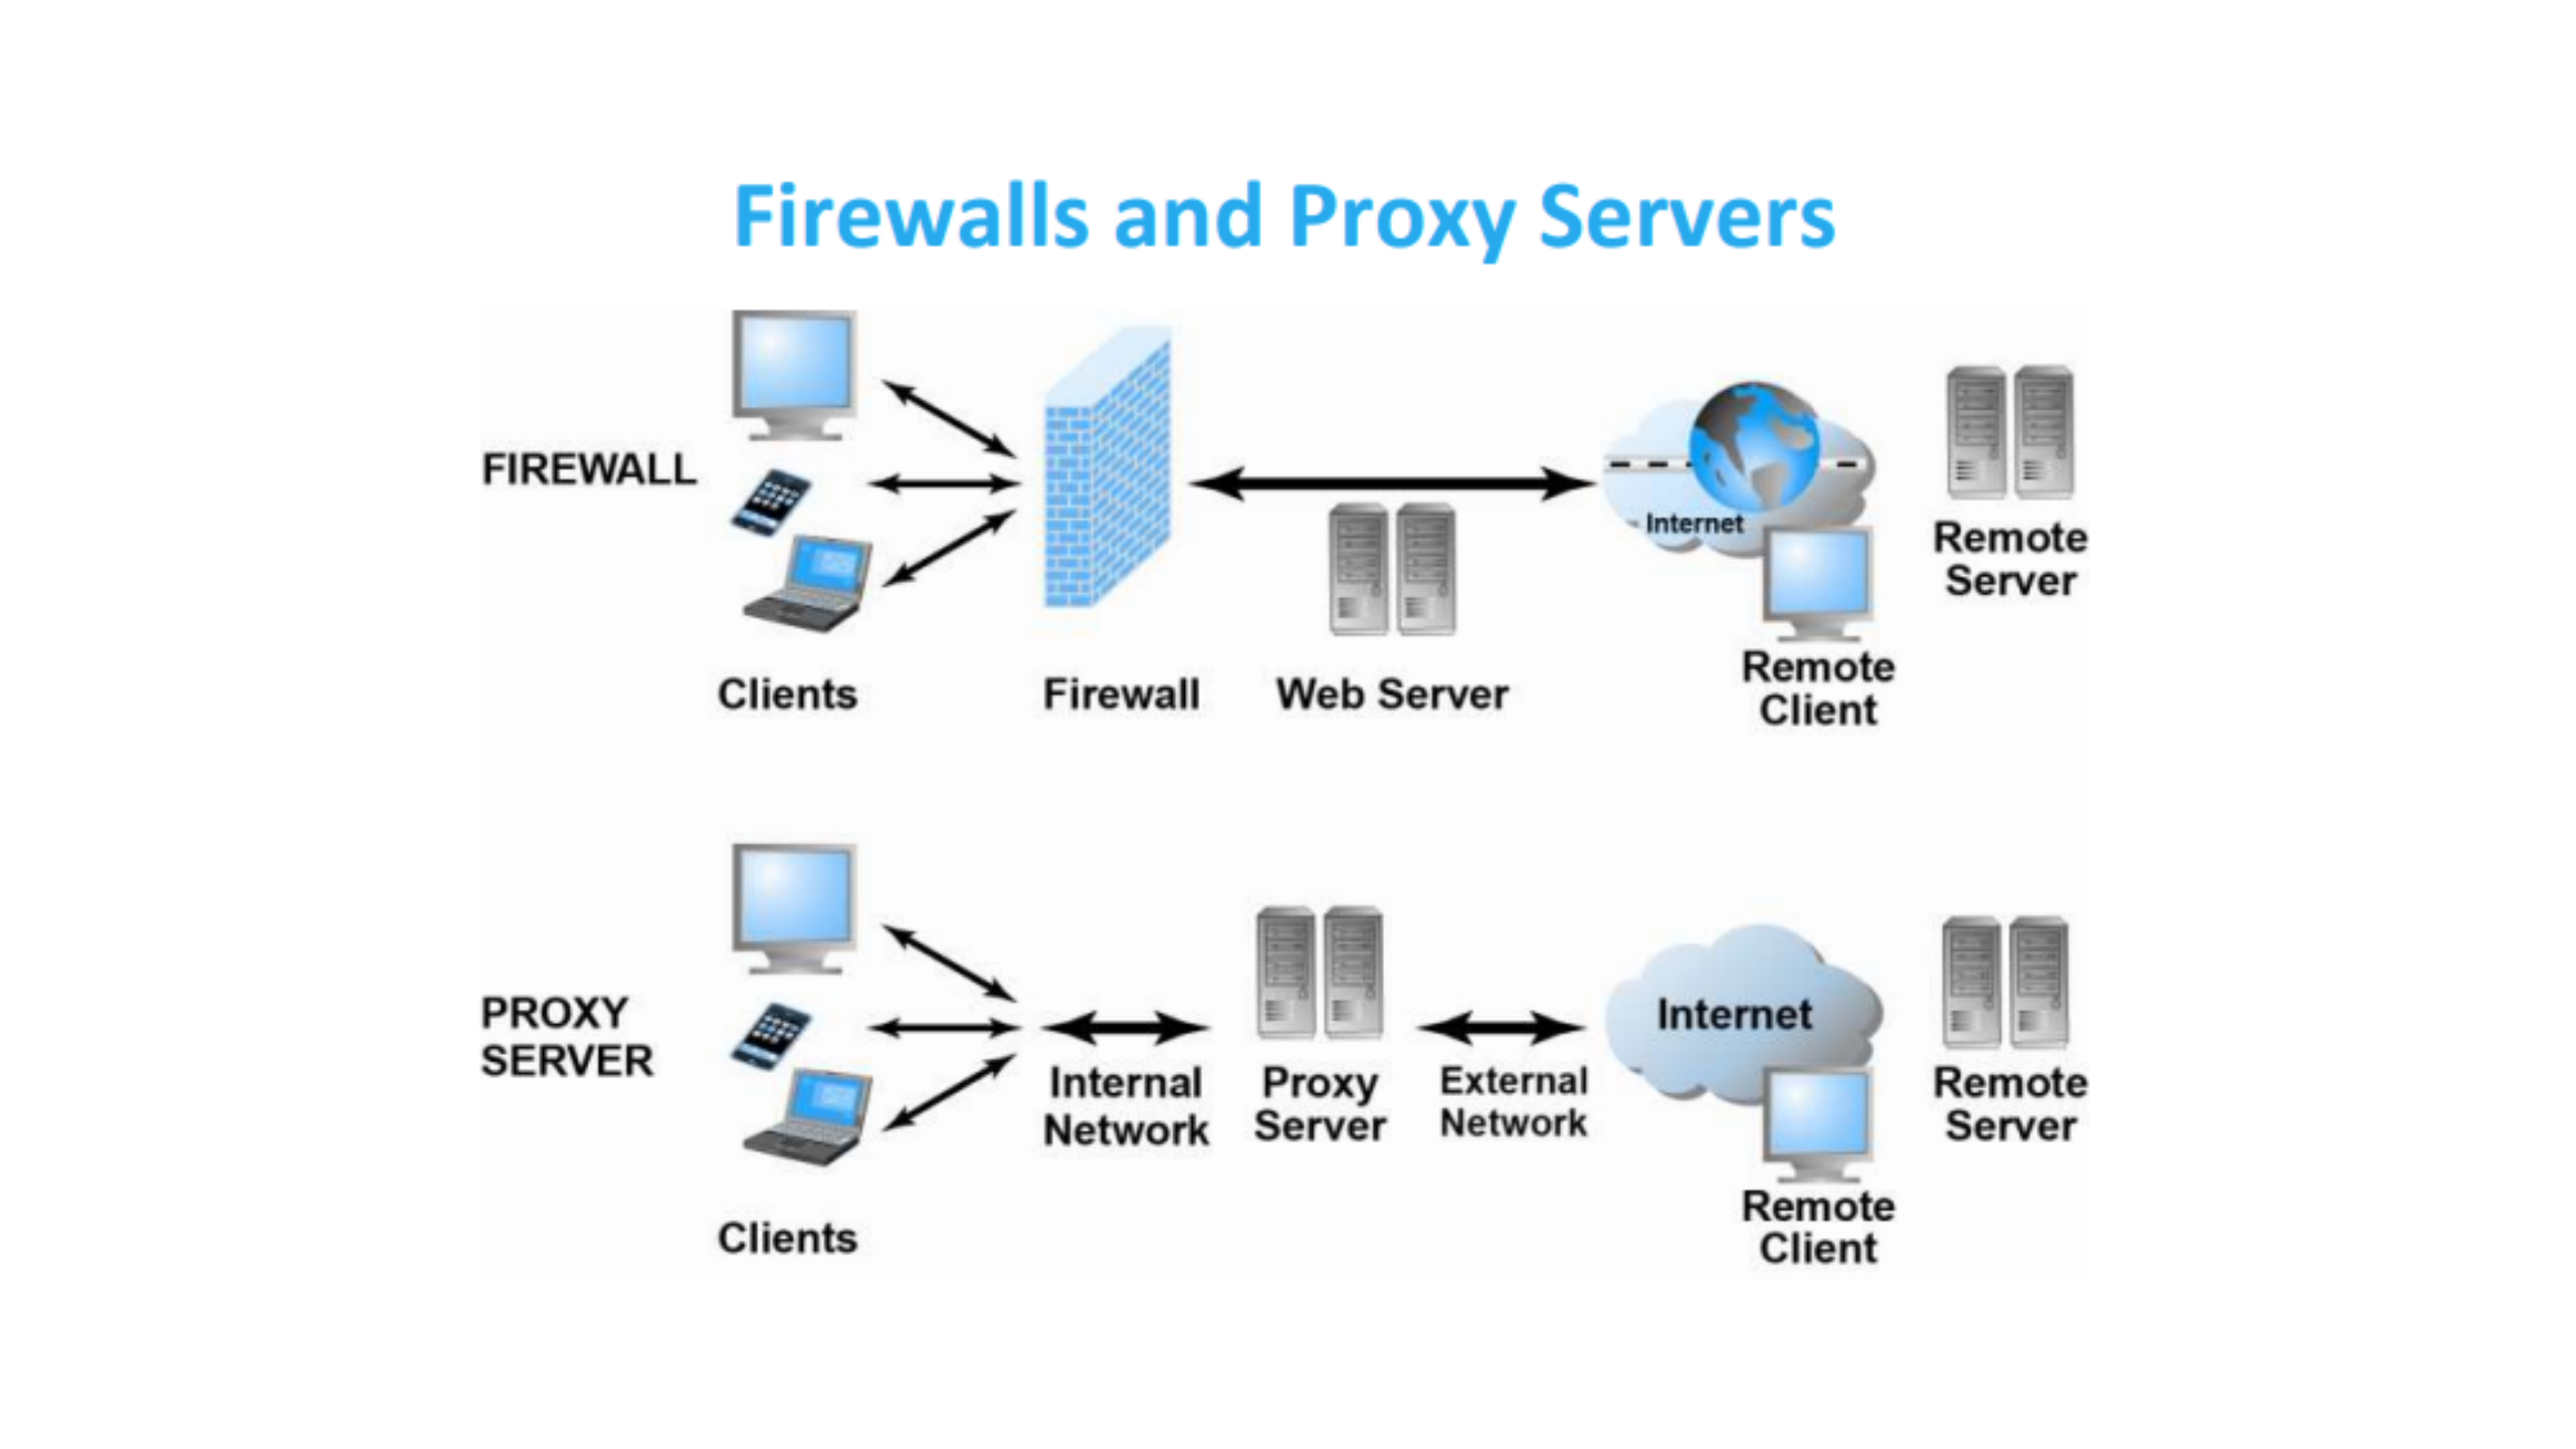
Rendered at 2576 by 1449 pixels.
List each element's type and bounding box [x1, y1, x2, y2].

text_box [358, 144, 2218, 1304]
